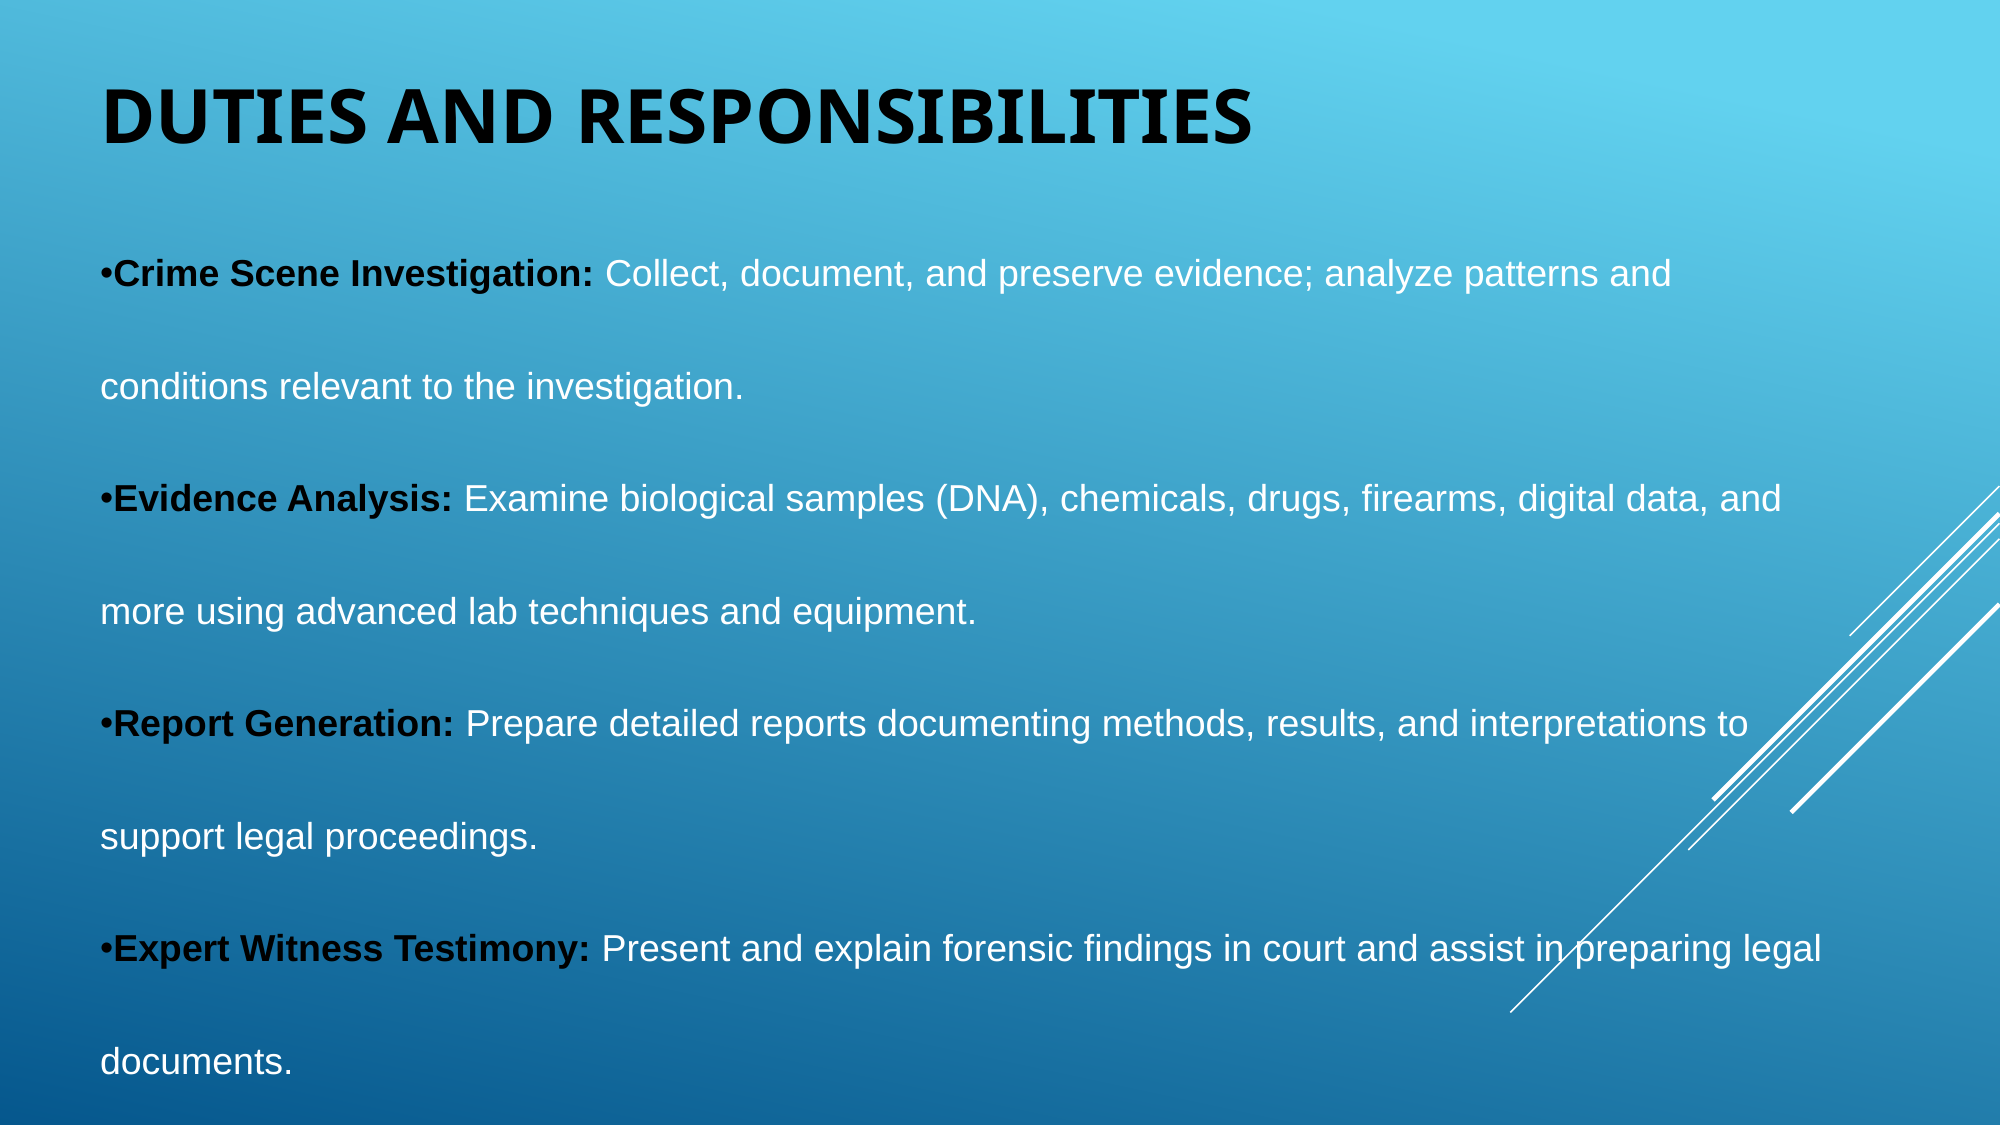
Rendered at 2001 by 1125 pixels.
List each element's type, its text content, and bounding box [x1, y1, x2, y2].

title DUTIES AND RESPONSIBILITIES [85, 40, 1486, 174]
list Crime Scene Investigation: Collect, document, and preserve evidence; analyze patterns and conditions relevant to the investigation. Evidence Analysis: Examine biological samples (DNA), chemicals, drugs, firearms, digital data, and more using advanced lab techniques and equipment. Report Generation: Prepare detailed reports documenting methods, results, and interpretations to support legal proceedings. Expert Witness Testimony: Present and explain forensic findings in court and assist in preparing legal documents. [85, 174, 1861, 1090]
